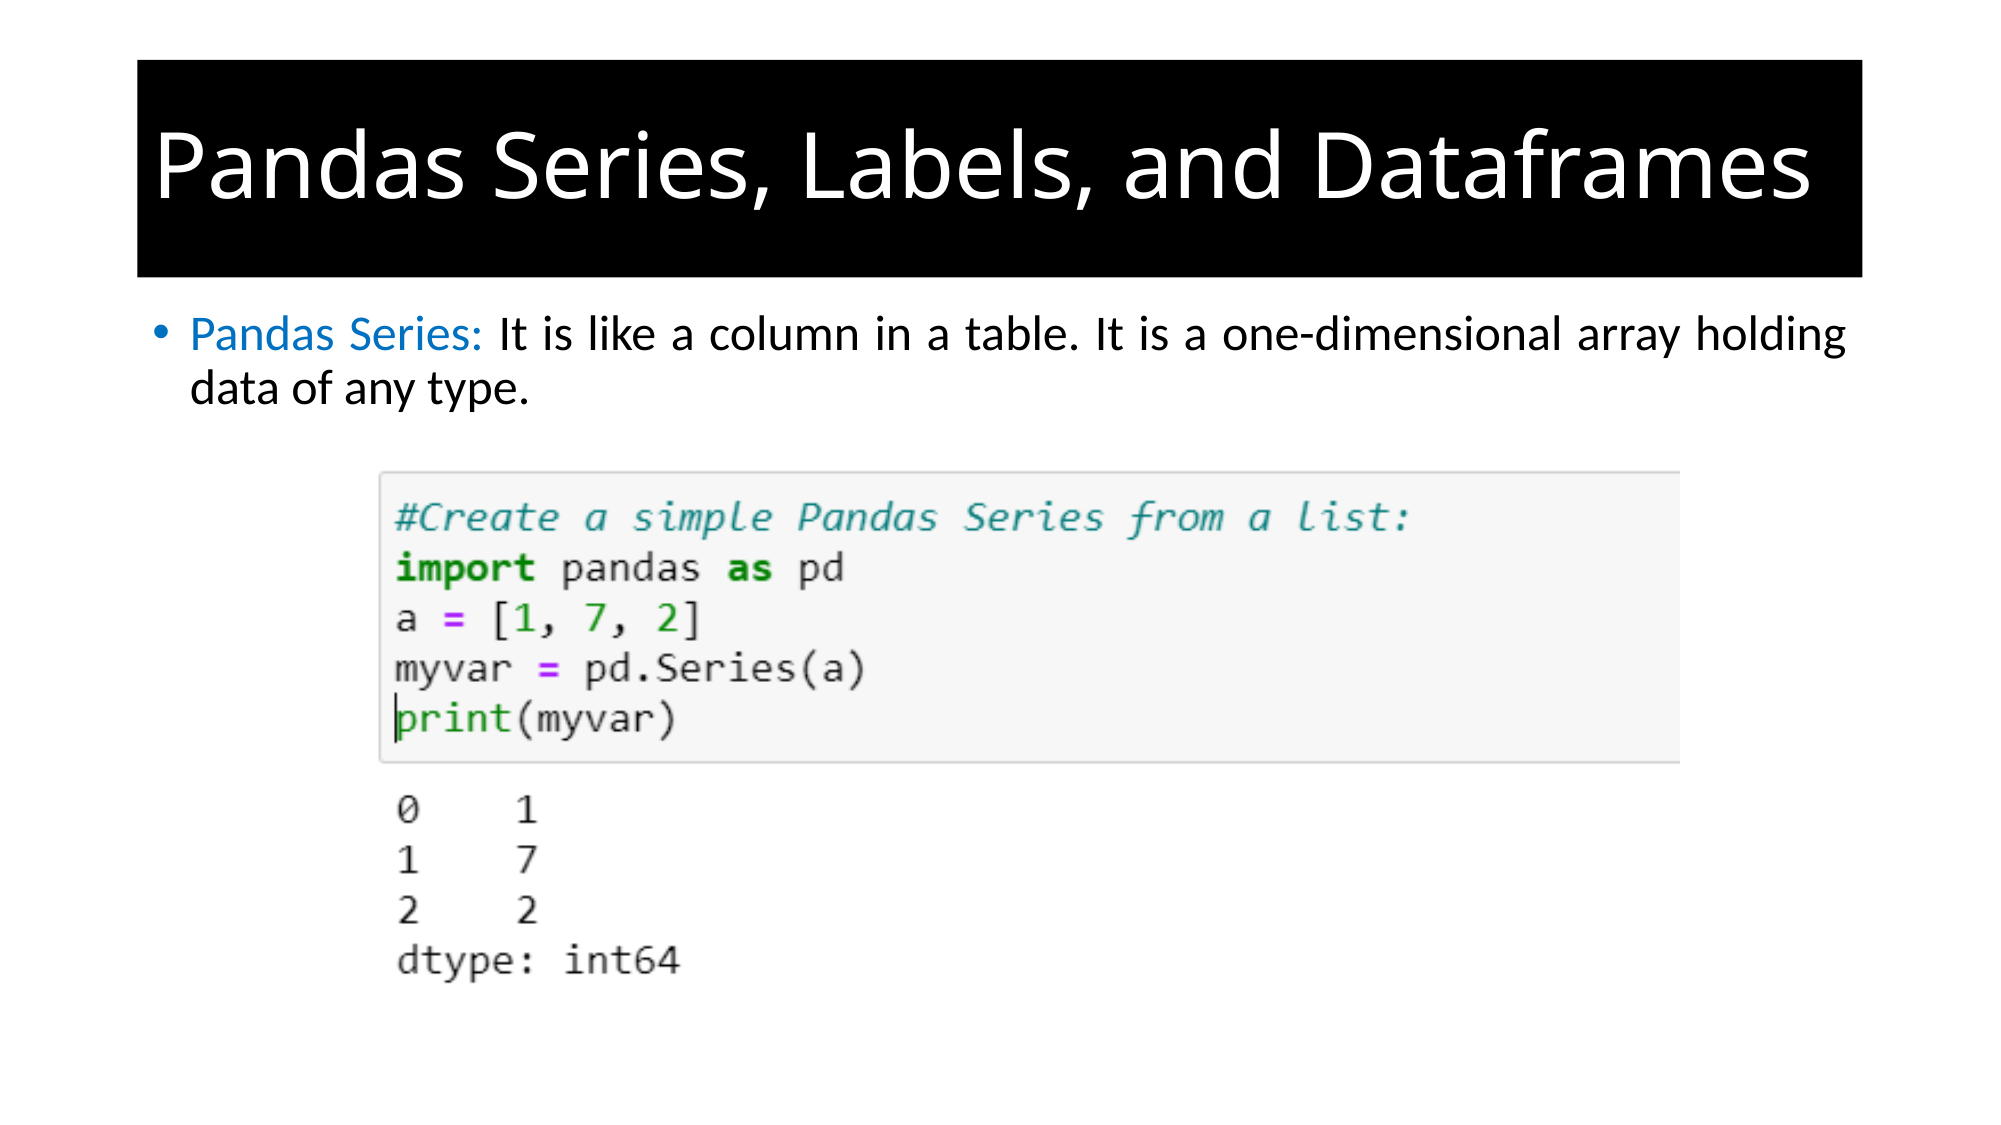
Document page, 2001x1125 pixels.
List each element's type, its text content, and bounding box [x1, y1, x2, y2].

picture [361, 465, 1680, 997]
title Pandas Series, Labels, and Dataframes [137, 59, 1863, 278]
list Pandas Series: It is like a column in a table. It is a one-dimensional array holding data of any type. [137, 299, 1863, 1066]
